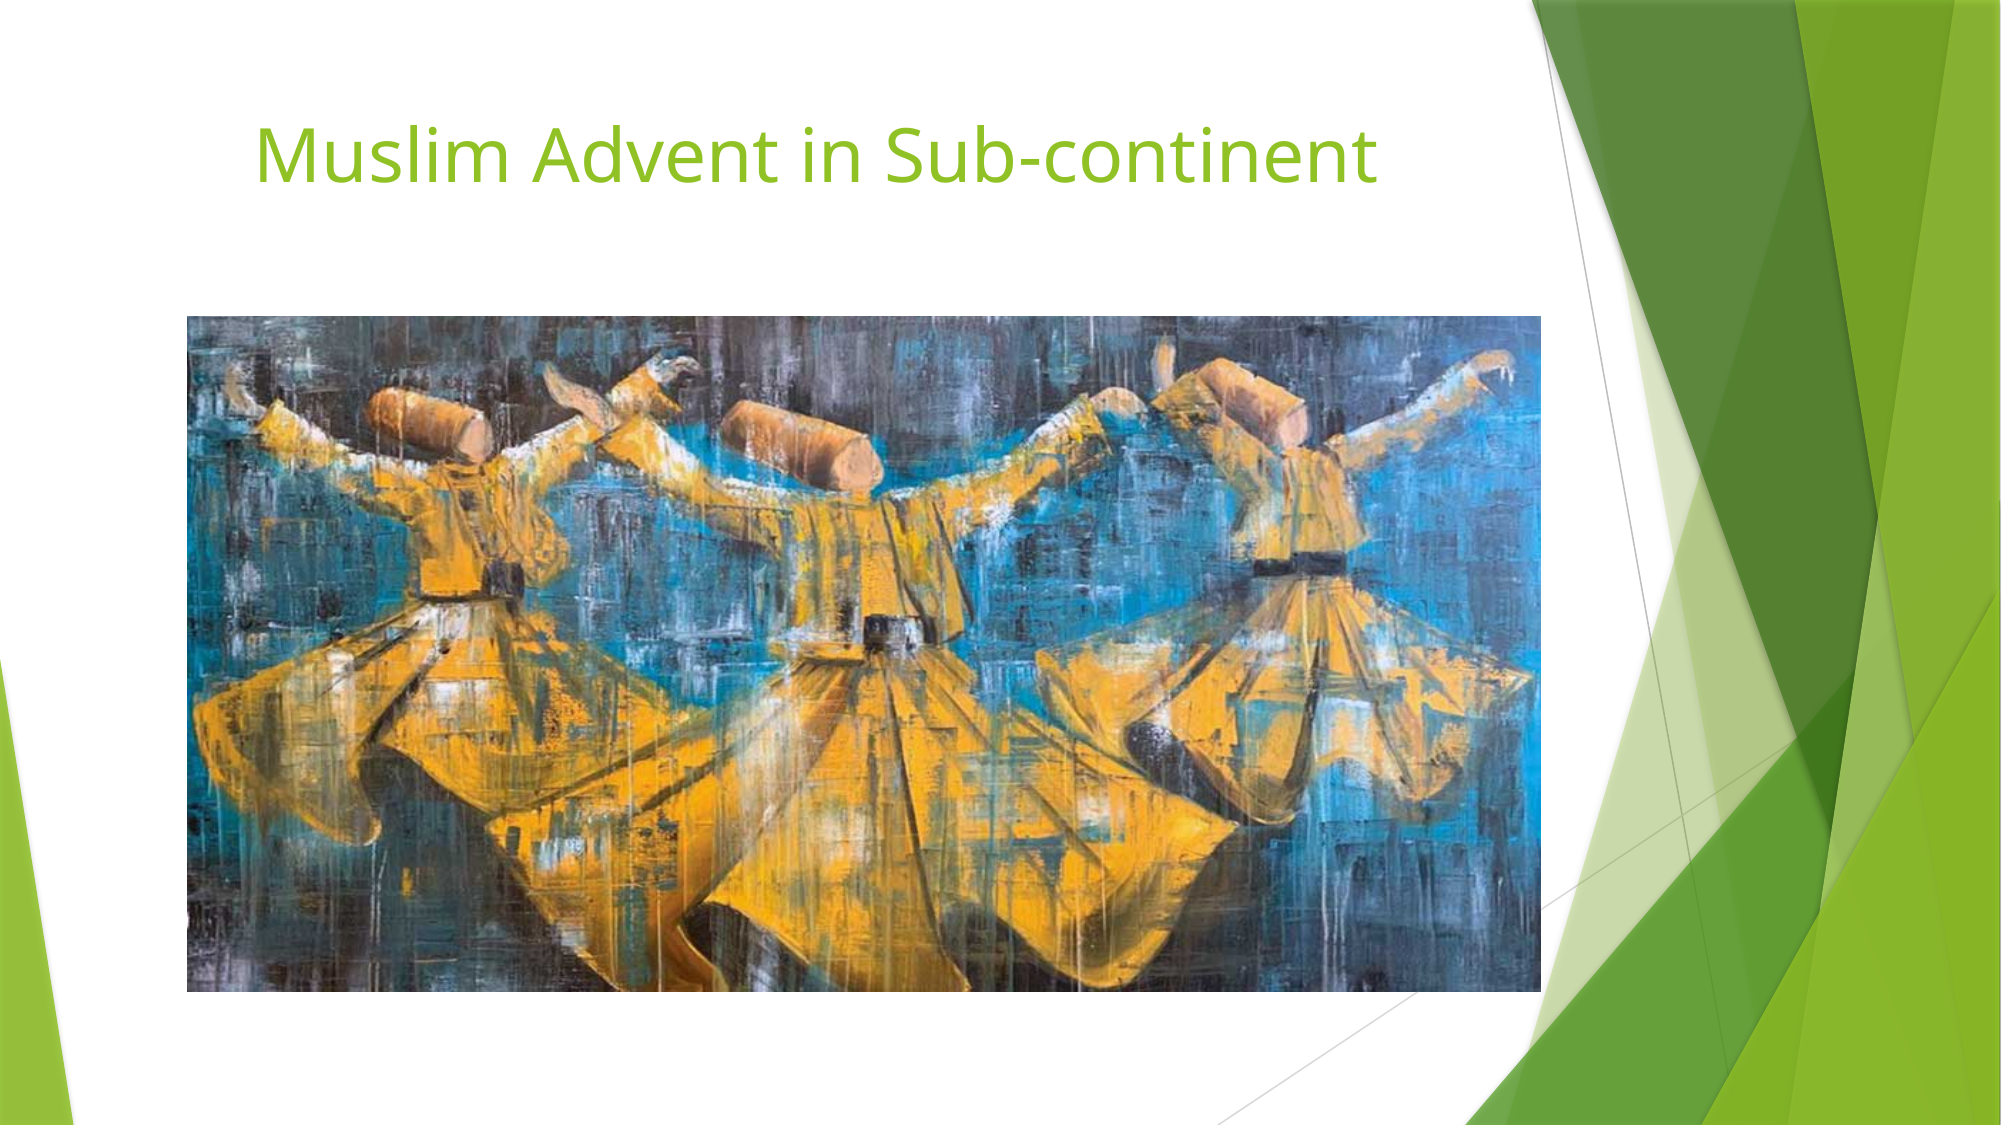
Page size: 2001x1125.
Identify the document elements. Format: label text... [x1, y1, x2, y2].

title Muslim Advent in Sub-continent [111, 99, 1522, 240]
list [186, 316, 1541, 992]
